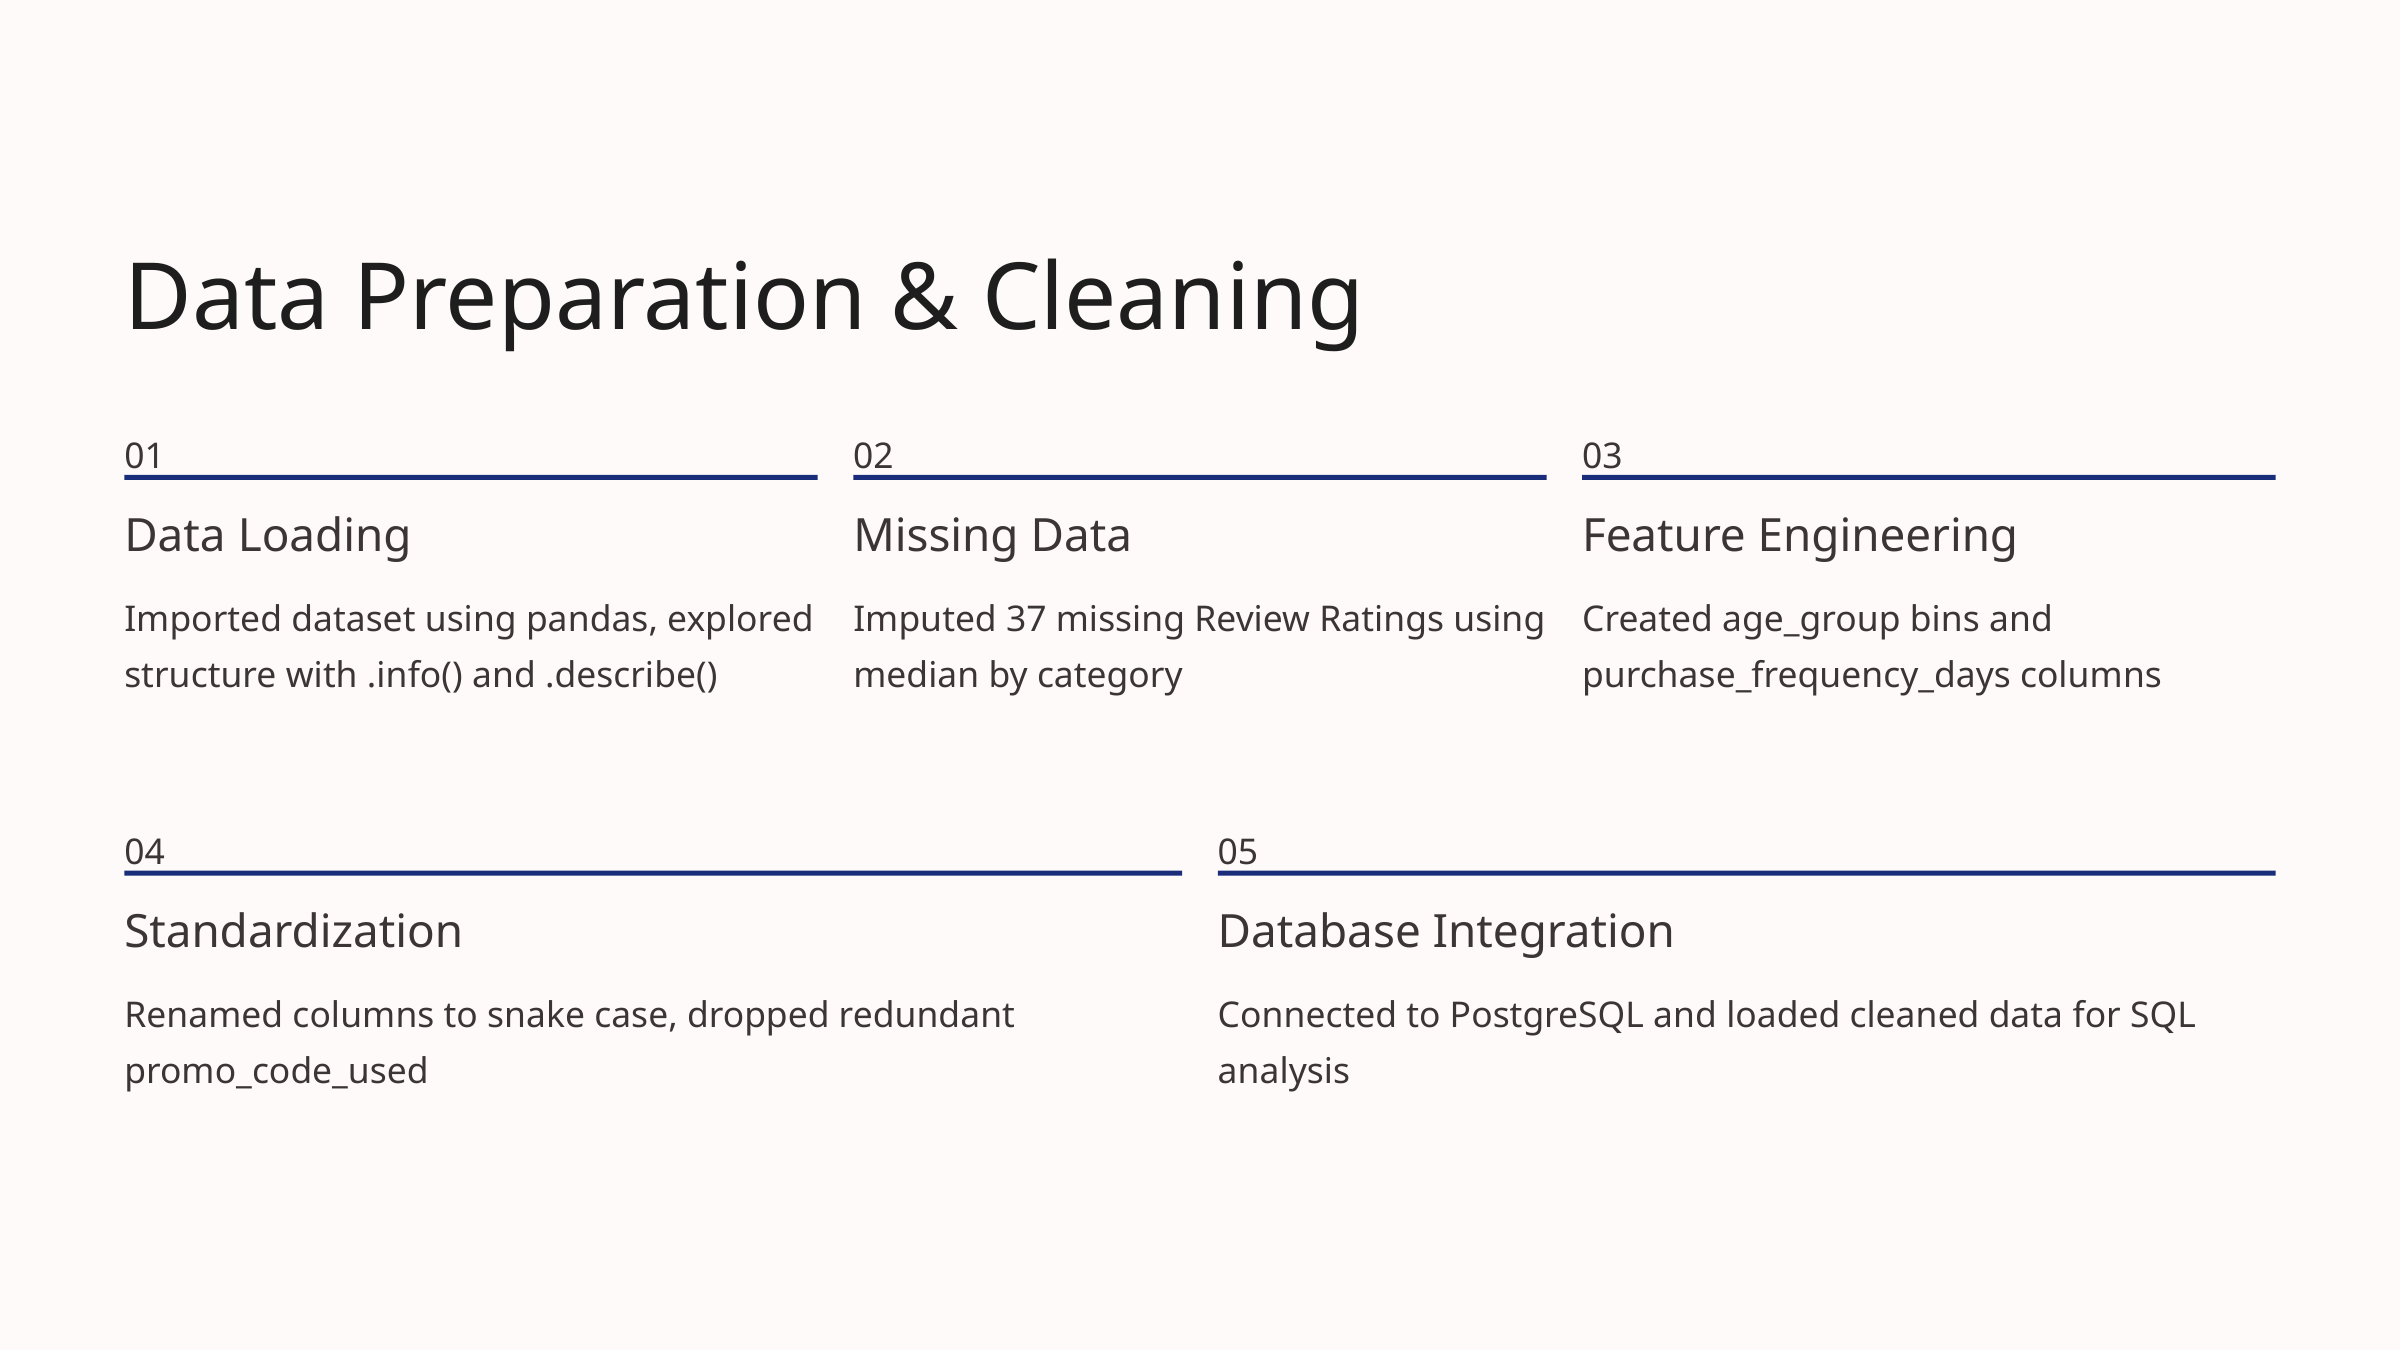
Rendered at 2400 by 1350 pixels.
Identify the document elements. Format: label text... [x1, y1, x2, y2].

text_box Feature Engineering [1582, 502, 2066, 562]
text_box 03 [1582, 419, 1618, 464]
text_box 01 [124, 419, 160, 464]
text_box Missing Data [853, 502, 1321, 562]
text_box [1582, 474, 2276, 480]
text_box Database Integration [1217, 898, 1719, 957]
text_box Imputed 37 missing Review Ratings using median by category [853, 582, 1547, 697]
text_box 04 [124, 815, 160, 860]
text_box Imported dataset using pandas, explored structure with .info() and .describe() [124, 582, 818, 753]
text_box [1217, 870, 2276, 876]
text_box 02 [853, 419, 889, 464]
text_box Standardization [124, 898, 592, 957]
text_box Connected to PostgreSQL and loaded cleaned data for SQL analysis [1217, 978, 2276, 1092]
text_box Renamed columns to snake case, dropped redundant promo_code_used [124, 978, 1183, 1092]
text_box [124, 474, 818, 480]
text_box Created age_group bins and purchase_frequency_days columns [1582, 582, 2276, 697]
text_box [853, 474, 1547, 480]
text_box 05 [1217, 815, 1254, 860]
text_box Data Preparation & Cleaning [124, 231, 1468, 349]
text_box Data Loading [124, 502, 592, 562]
text_box [124, 870, 1183, 876]
